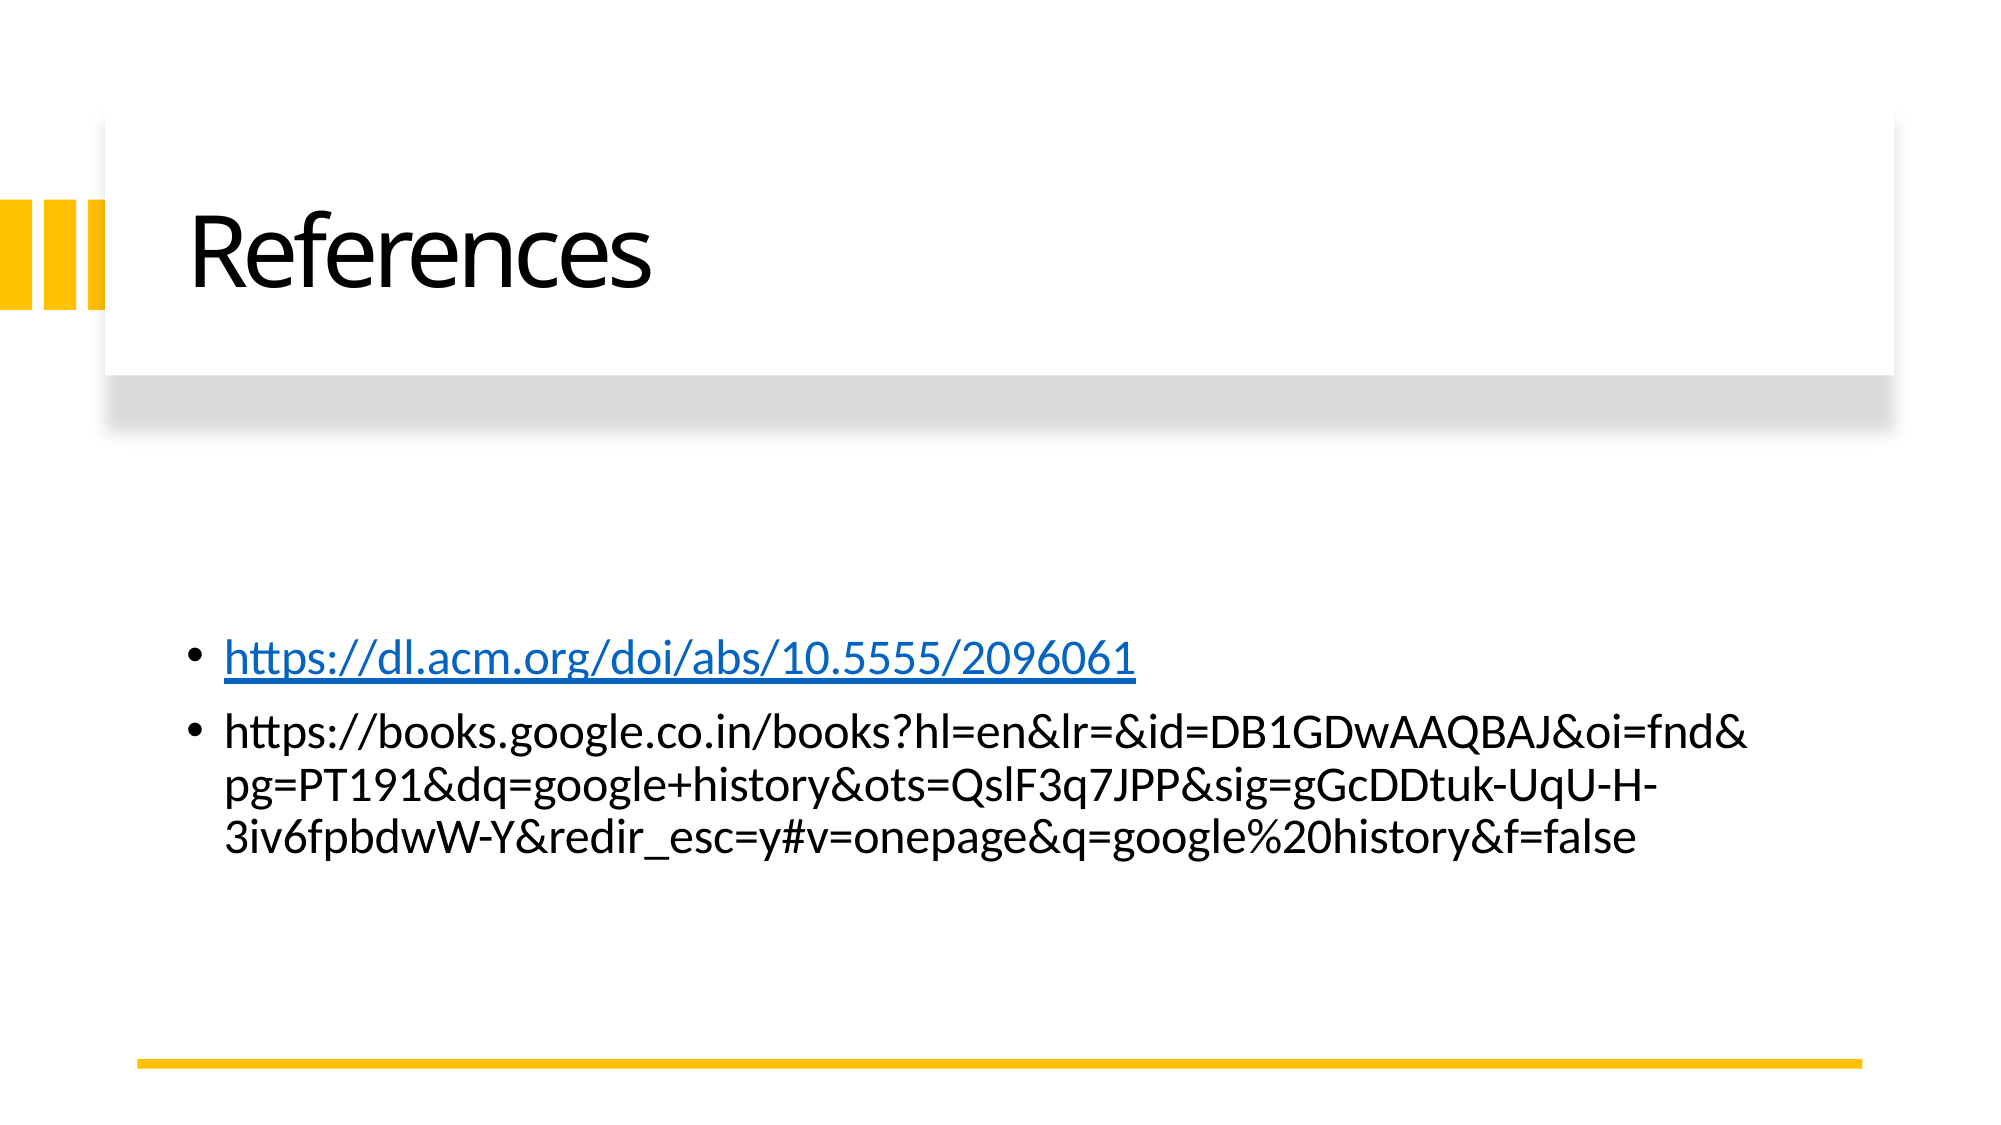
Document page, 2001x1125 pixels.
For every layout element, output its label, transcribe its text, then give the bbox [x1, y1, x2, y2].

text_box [81, 98, 1918, 456]
text_box [0, 199, 33, 310]
text_box https://dl.acm.org/doi/abs/10.5555/2096061 https://books.google.co.in/books?hl=en&lr=&id=DB1GDwAAQBAJ&oi=fnd& pg=PT191&dq=google+history&ots=QslF3q7JPP&sig=gGcDDtuk-UqU-H- 3iv6fpbdwW-Y&redir_esc=y#v=onepage&q=google%20history&f=false [184, 607, 1766, 865]
text_box [43, 199, 75, 310]
